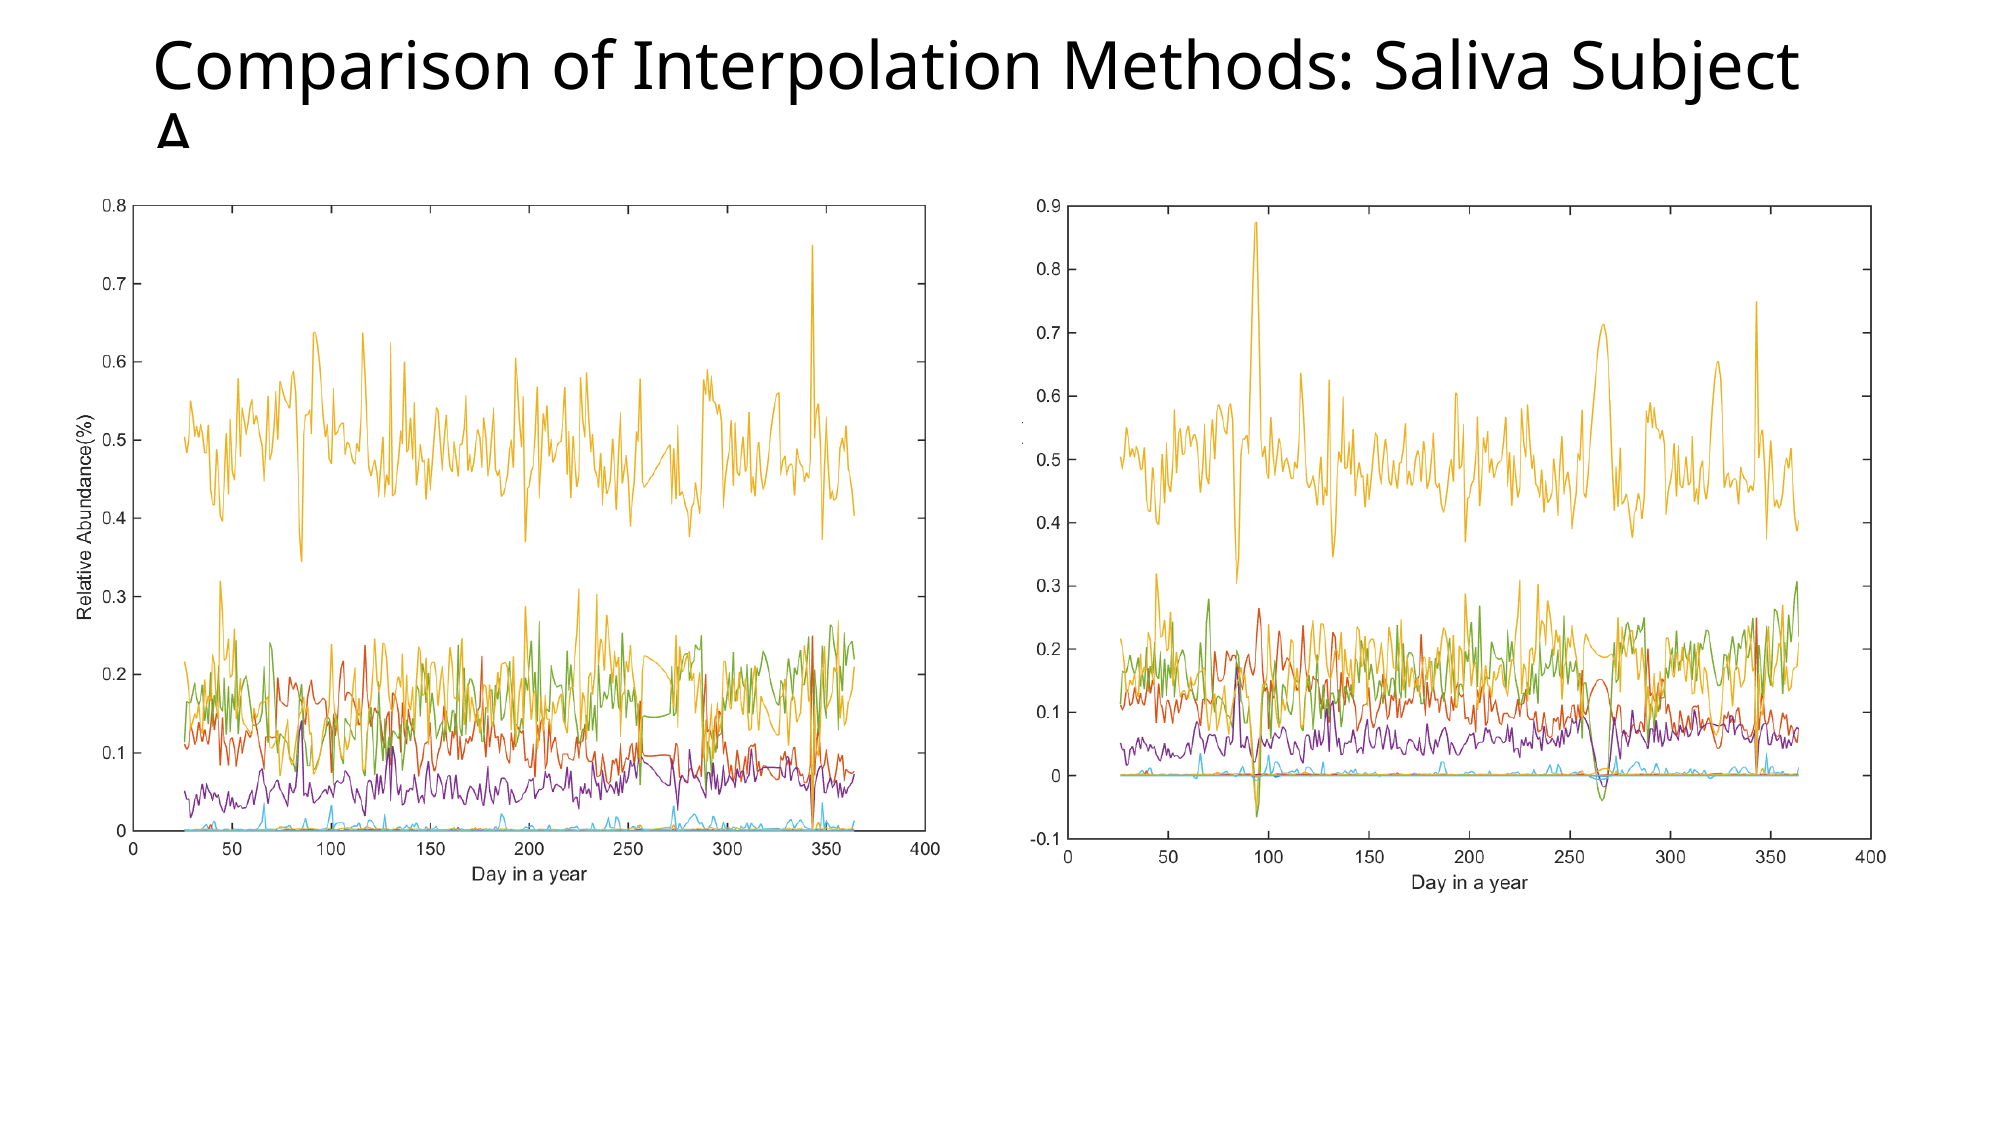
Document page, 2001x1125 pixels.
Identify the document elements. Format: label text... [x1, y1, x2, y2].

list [933, 148, 1969, 925]
title Comparison of Interpolation Methods: Saliva Subject A [137, 59, 1848, 148]
picture [0, 148, 1022, 915]
